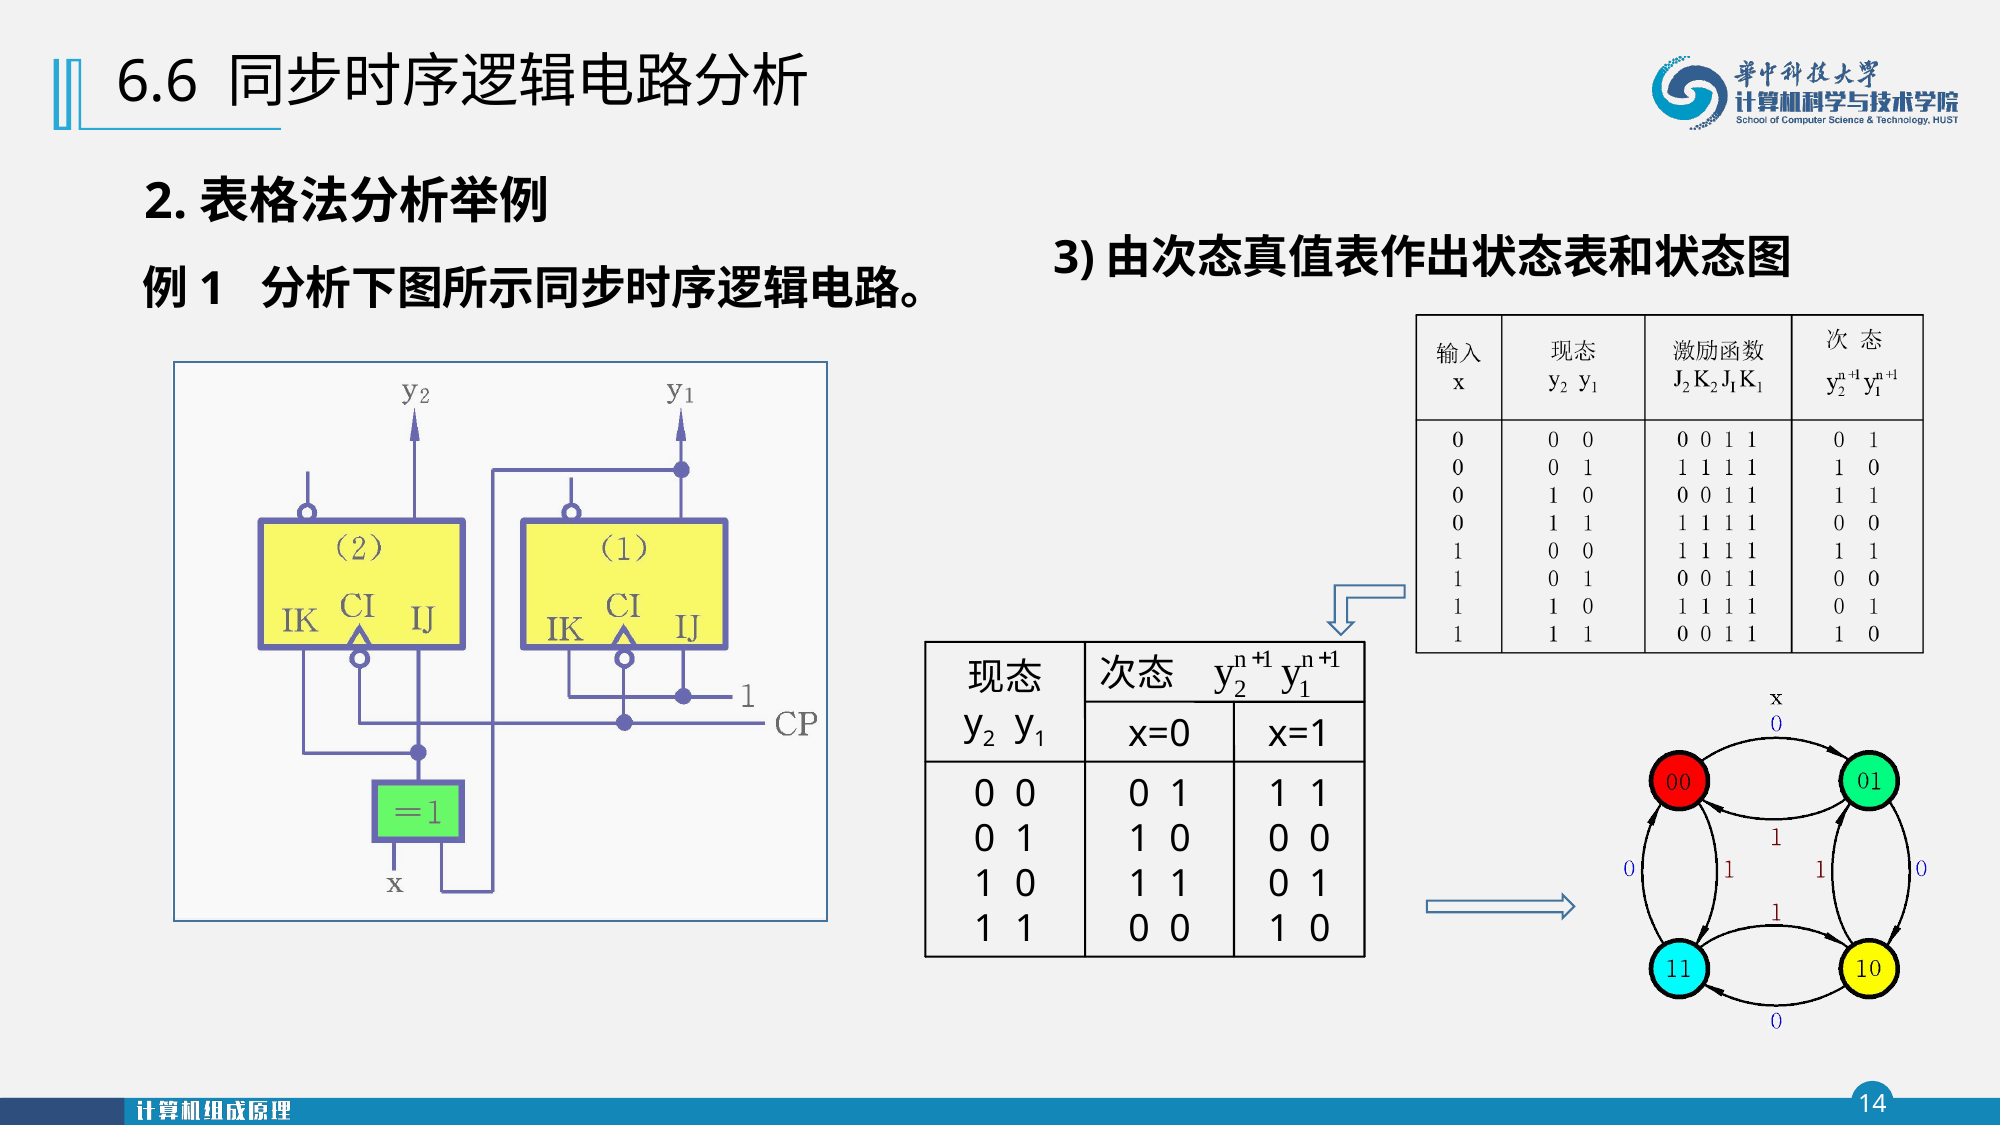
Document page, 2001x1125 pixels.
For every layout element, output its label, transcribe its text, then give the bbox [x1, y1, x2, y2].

picture [1415, 314, 1924, 654]
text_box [172, 361, 827, 922]
text_box [1326, 584, 1406, 637]
text_box 例1 分析下图所示同步时序逻辑电路。 [101, 251, 973, 321]
text_box [1425, 892, 1576, 921]
text_box 3)由次态真值表作出状态表和状态图 [1038, 220, 1832, 291]
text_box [925, 641, 1365, 957]
picture [1612, 683, 1934, 1035]
text_box 2.表格法分析举例 [130, 160, 629, 236]
picture [1652, 56, 1678, 81]
text_box 6.6 同步时序逻辑电路分析 [101, 31, 1306, 134]
picture [1652, 56, 1958, 130]
